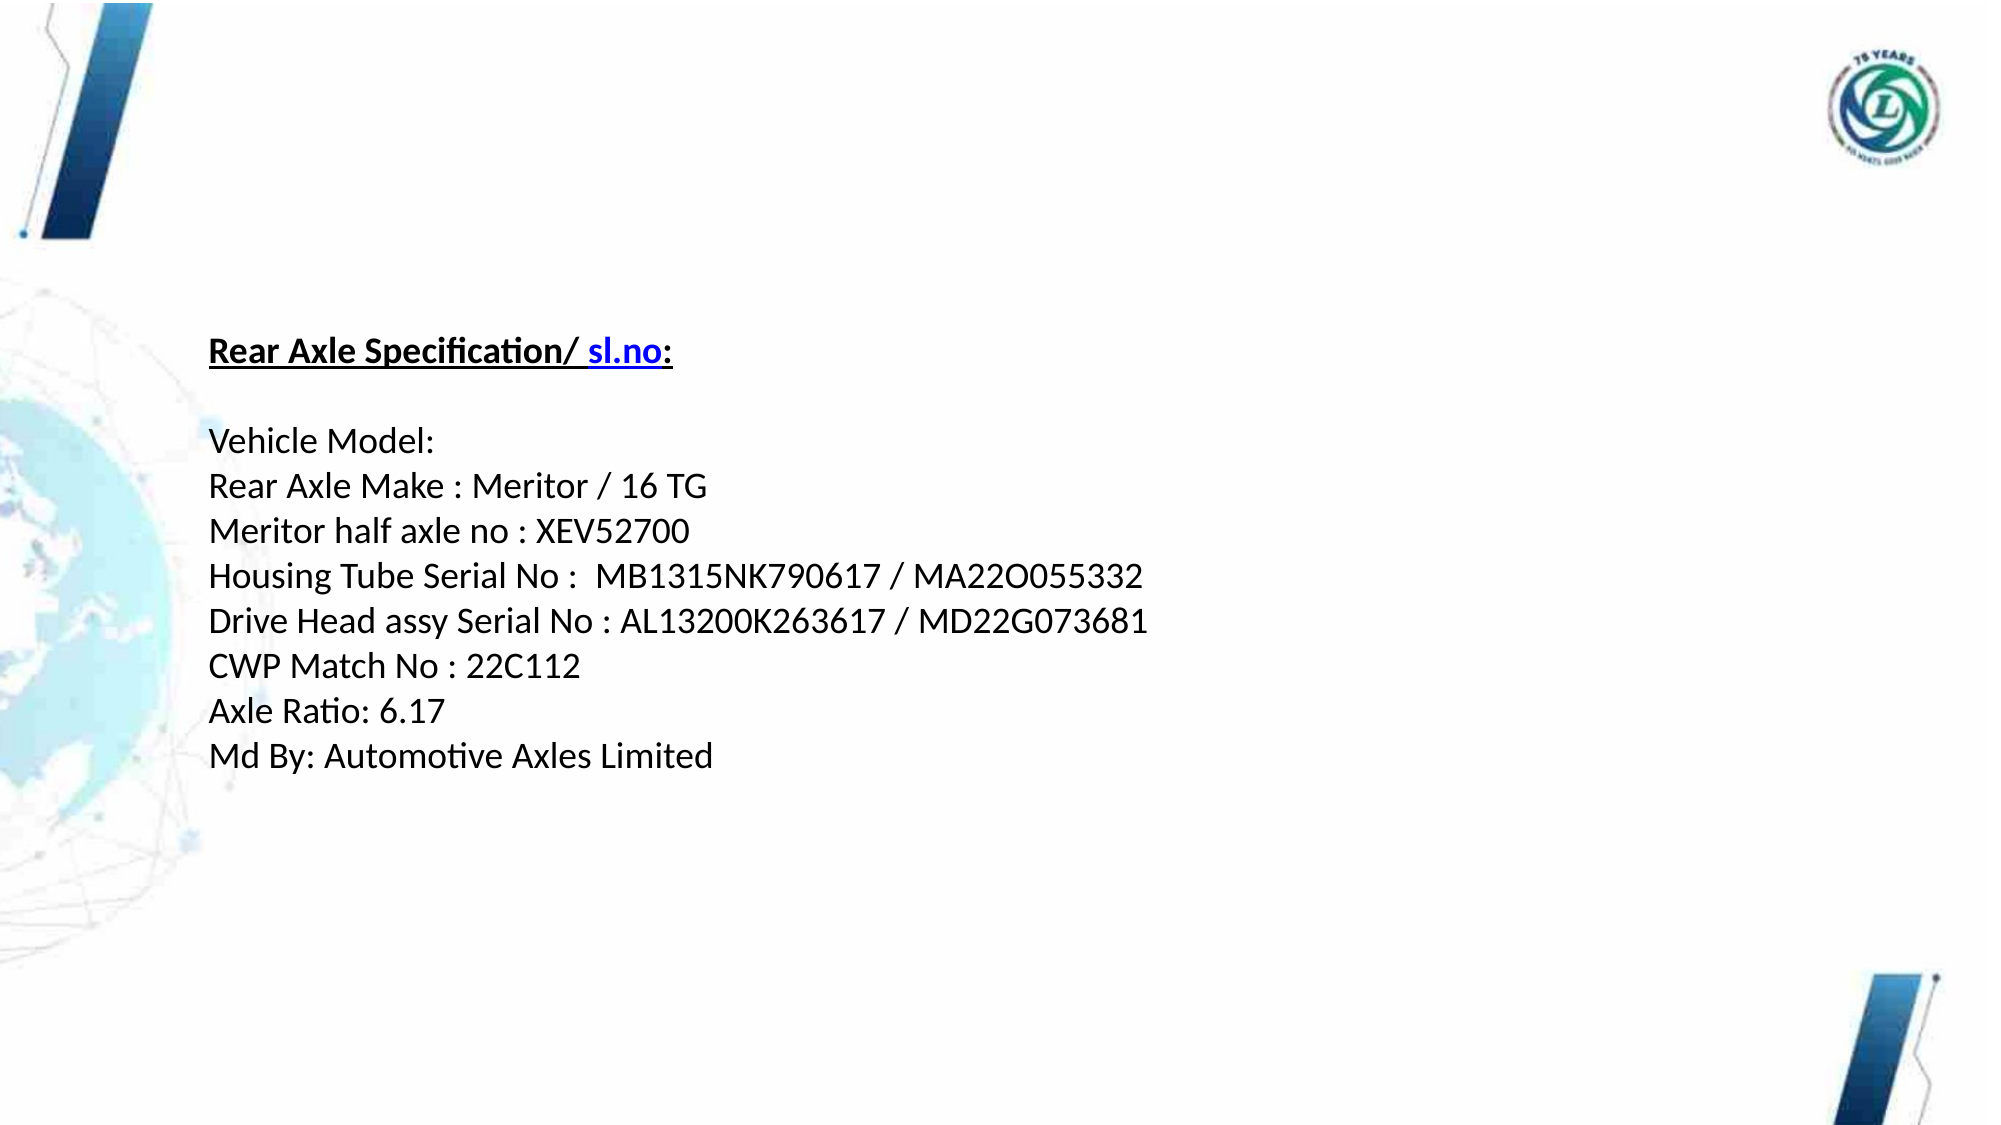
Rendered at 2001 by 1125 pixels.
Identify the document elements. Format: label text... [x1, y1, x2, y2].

text_box [0, 3, 1989, 1125]
text_box Rear Axle Specification/ sl.no: Vehicle Model: Rear Axle Make : Meritor / 16 TG Meritor half axle no : XEV52700 Housing Tube Serial No : MB1315NK790617 / MA22O055332 Drive Head assy Serial No : AL13200K263617 / MD22G073681 CWP Match No : 22C112 Axle Ratio: 6.17 Md By: Automotive Axles Limited [208, 326, 2000, 867]
